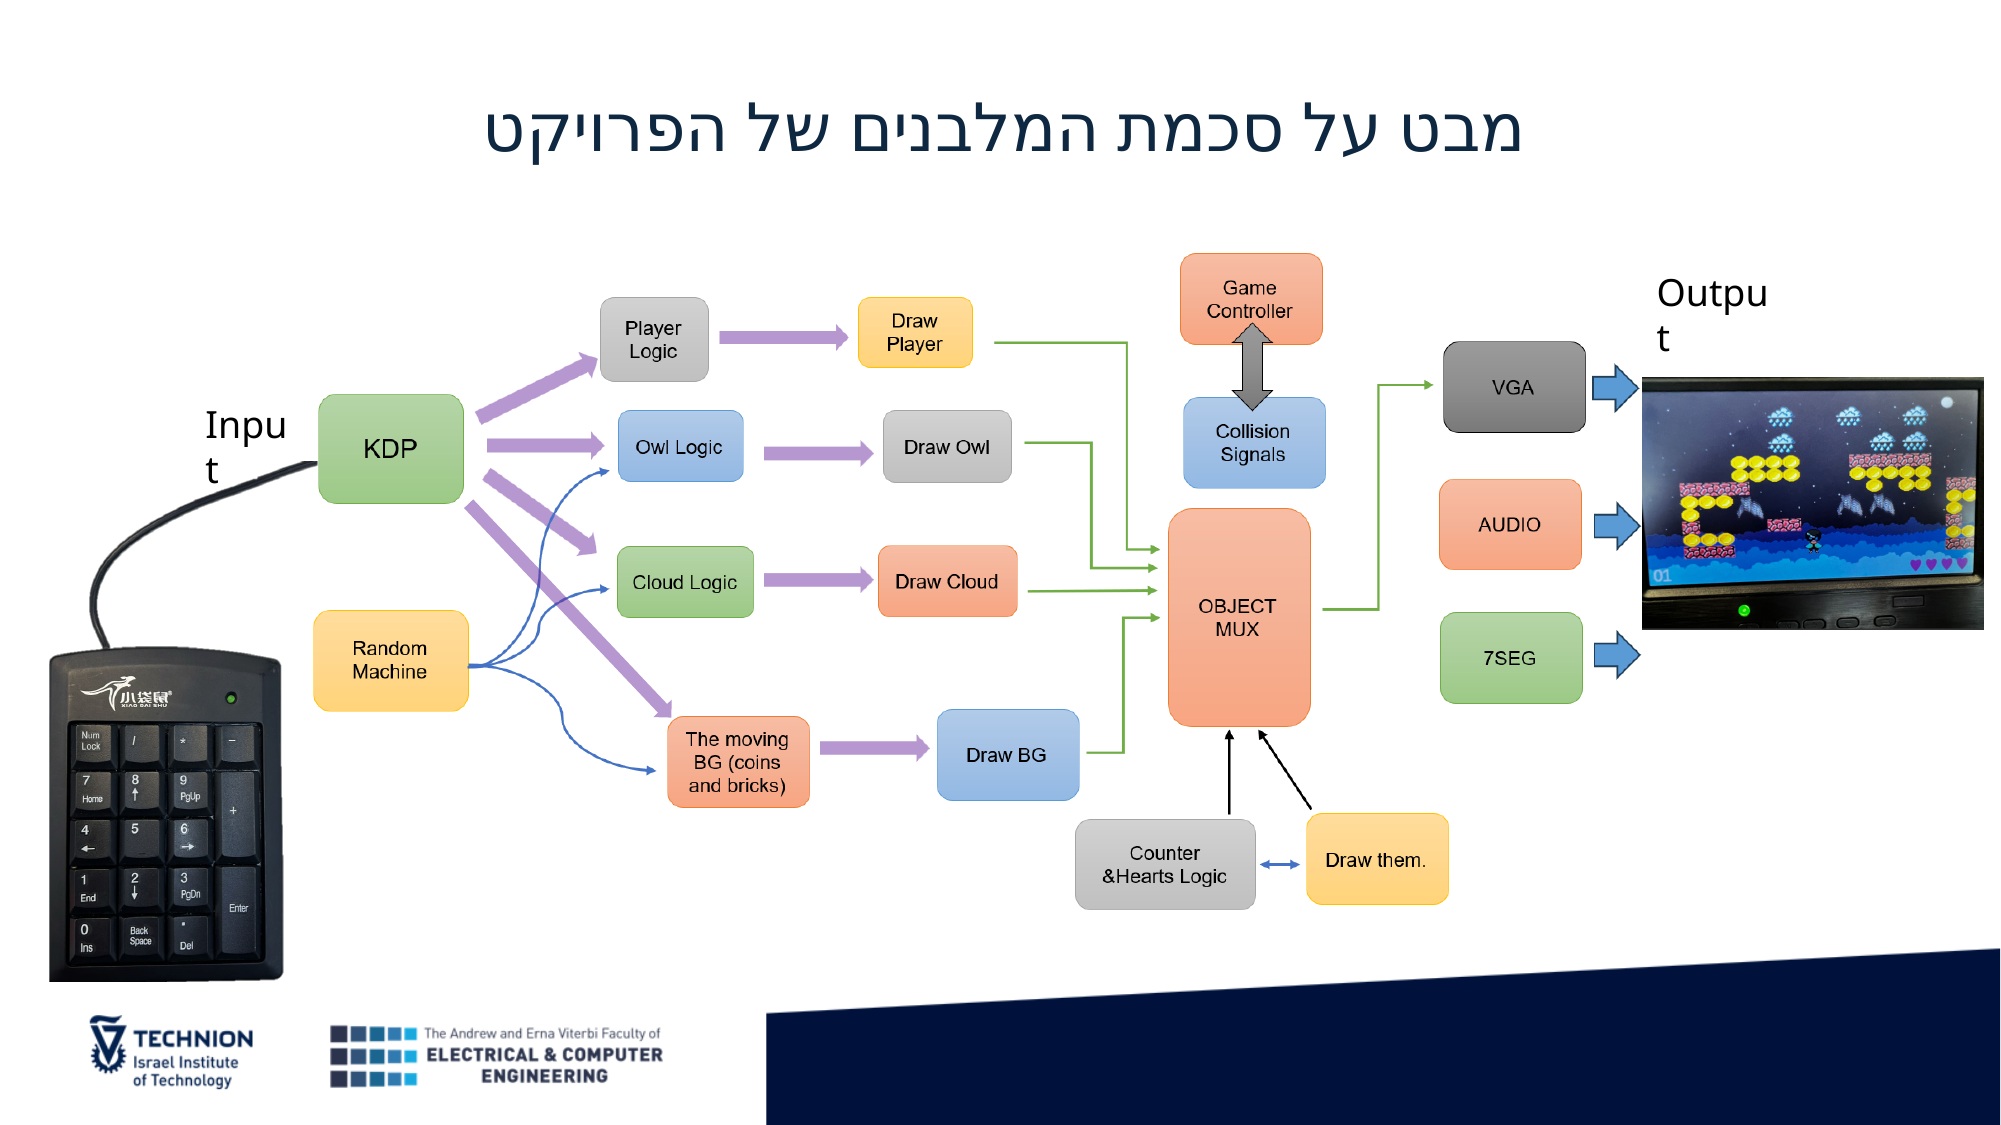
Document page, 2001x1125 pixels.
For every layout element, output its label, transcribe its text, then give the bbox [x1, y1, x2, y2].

text_box Input [190, 393, 306, 453]
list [306, 251, 1643, 911]
picture [0, 0, 2001, 1125]
text_box מבט על סכמת המלבנים של הפרויקט [49, 77, 1961, 173]
text_box Output [1643, 261, 1792, 367]
